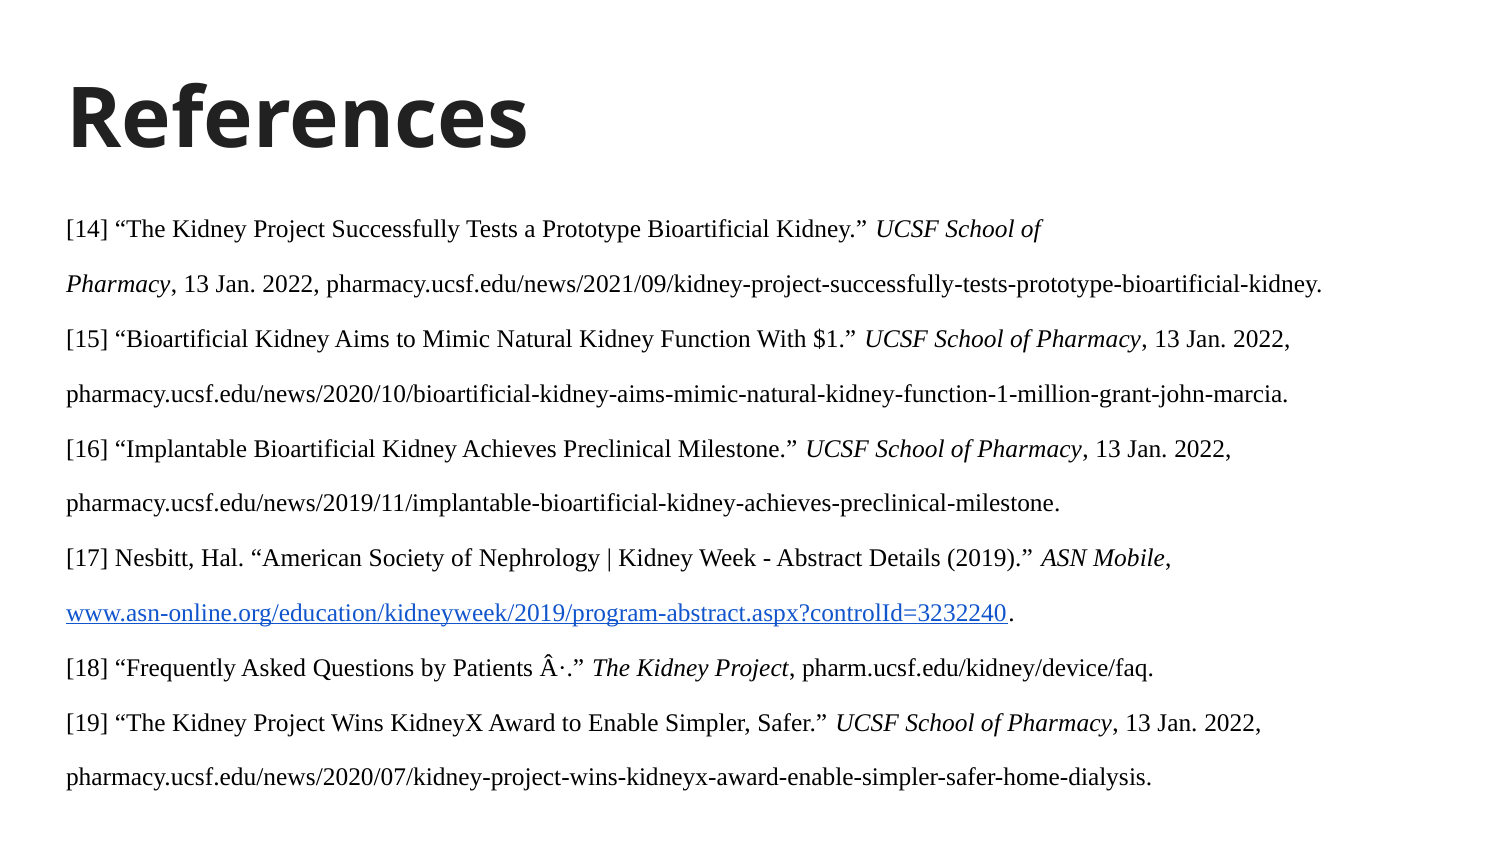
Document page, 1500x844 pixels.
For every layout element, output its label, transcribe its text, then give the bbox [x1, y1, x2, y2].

list [14] “The Kidney Project Successfully Tests a Prototype Bioartificial Kidney.” UCSF School of Pharmacy, 13 Jan. 2022, pharmacy.ucsf.edu/news/2021/09/kidney-project-successfully-tests-prototype-bioartificial-kidney. [15] “Bioartificial Kidney Aims to Mimic Natural Kidney Function With $1.” UCSF School of Pharmacy, 13 Jan. 2022, pharmacy.ucsf.edu/news/2020/10/bioartificial-kidney-aims-mimic-natural-kidney-function-1-million-grant-john-marcia. [16] “Implantable Bioartificial Kidney Achieves Preclinical Milestone.” UCSF School of Pharmacy, 13 Jan. 2022, pharmacy.ucsf.edu/news/2019/11/implantable-bioartificial-kidney-achieves-preclinical-milestone. [17] Nesbitt, Hal. “American Society of Nephrology | Kidney Week - Abstract Details (2019).” ASN Mobile, www.asn-online.org/education/kidneyweek/2019/program-abstract.aspx?controlId=3232240. [18] “Frequently Asked Questions by Patients Â·.” The Kidney Project, pharm.ucsf.edu/kidney/device/faq. [19] “The Kidney Project Wins KidneyX Award to Enable Simpler, Safer.” UCSF School of Pharmacy, 13 Jan. 2022, pharmacy.ucsf.edu/news/2020/07/kidney-project-wins-kidneyx-award-enable-simpler-safer-home-dialysis. [51, 173, 1449, 721]
title References [51, 48, 1449, 173]
